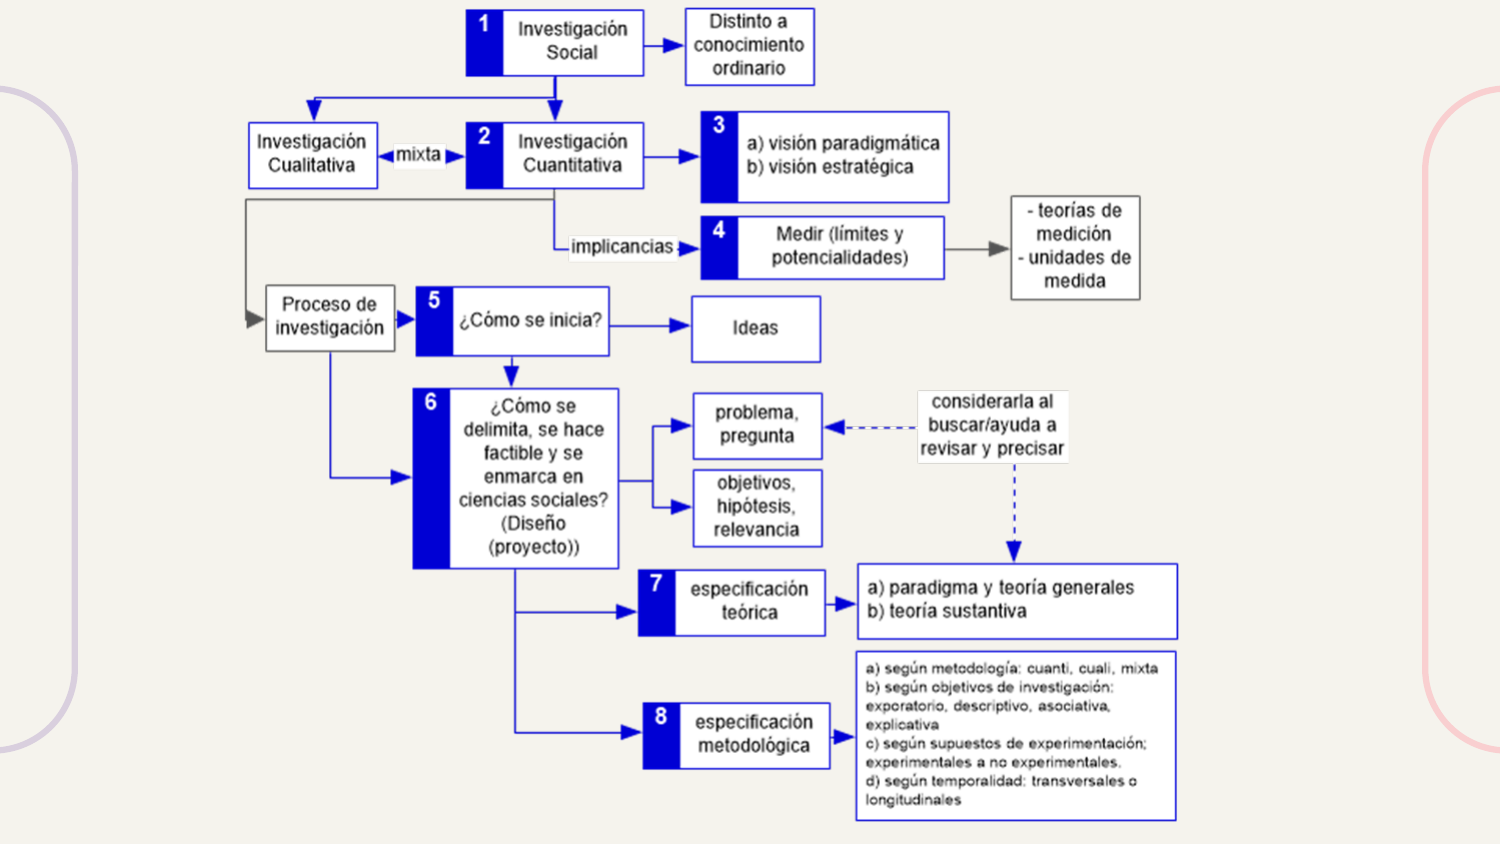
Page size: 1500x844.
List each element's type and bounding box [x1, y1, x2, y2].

picture [231, 0, 1187, 829]
